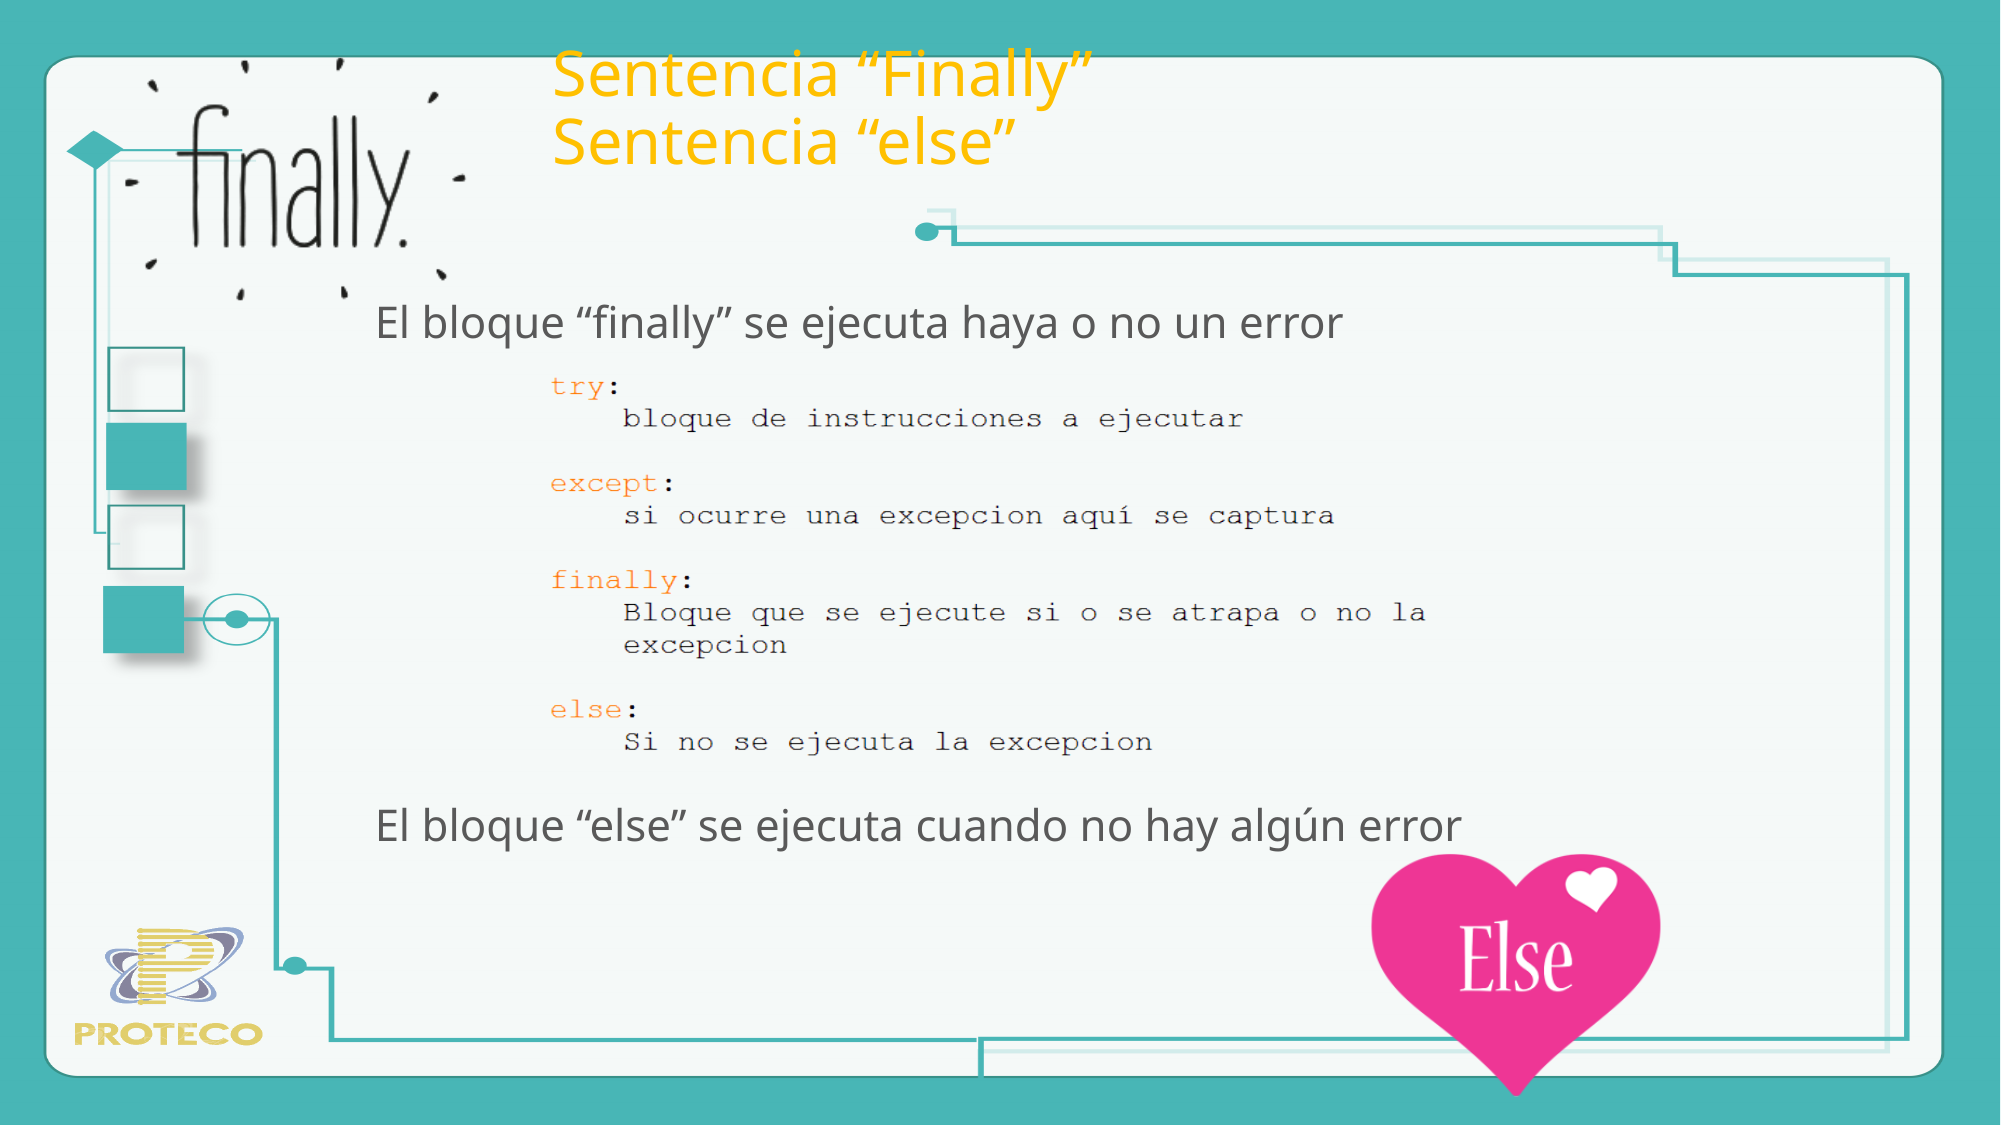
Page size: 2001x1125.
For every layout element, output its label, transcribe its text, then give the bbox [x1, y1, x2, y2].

picture [0, 0, 2001, 1125]
title Sentencia “Finally” Sentencia “else” [537, 34, 1904, 187]
list El bloque “finally” se ejecuta haya o no un error El bloque “else” se ejecuta cuando no hay algún error [360, 293, 1842, 1023]
